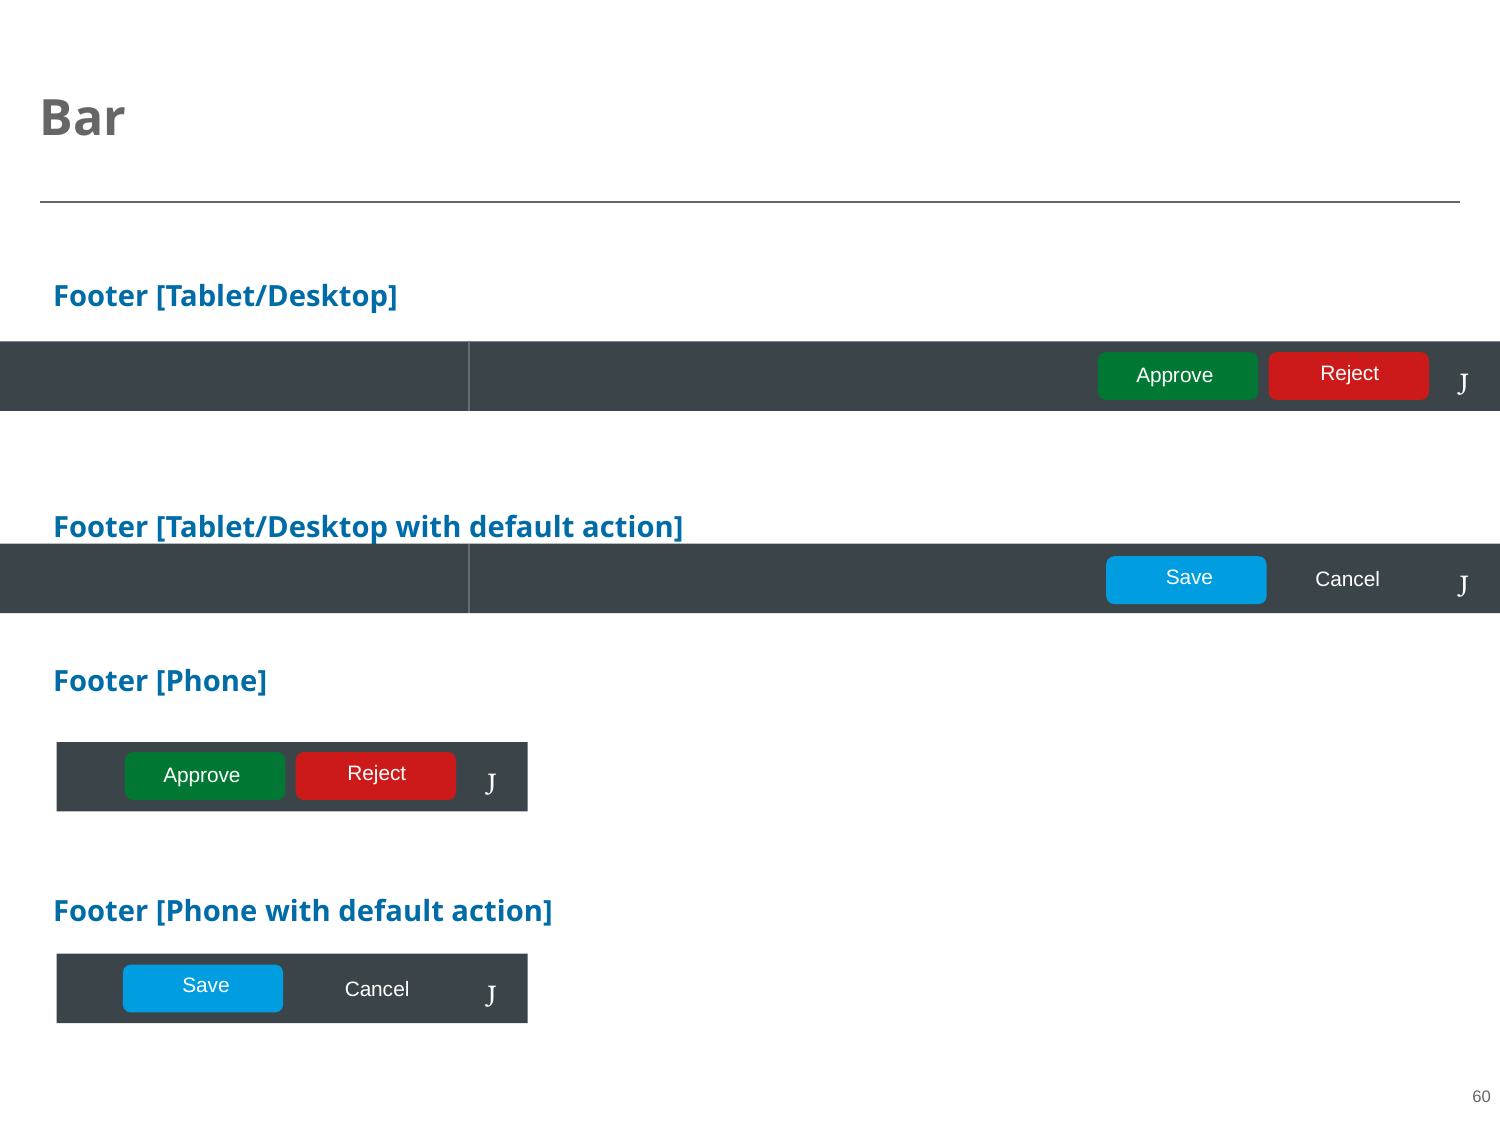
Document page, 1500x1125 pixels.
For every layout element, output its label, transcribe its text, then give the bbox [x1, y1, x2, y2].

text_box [0, 341, 1500, 412]
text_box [56, 741, 528, 812]
list Footer [Tablet/Desktop] Footer [Tablet/Desktop with default action] Footer [Phone] Footer [Phone with default action] [53, 420, 1447, 542]
title Bar [39, 53, 1460, 178]
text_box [0, 543, 1500, 614]
text_box Save [124, 948, 288, 952]
list Footer [Tablet/Desktop] Footer [Tablet/Desktop with default action] Footer [Phone] Footer [Phone with default action] [53, 625, 1447, 998]
text_box Reject [1268, 336, 1431, 340]
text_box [56, 953, 528, 1024]
text_box Reject [295, 736, 458, 740]
list Footer [Tablet/Desktop] Footer [Tablet/Desktop with default action] Footer [Phone] Footer [Phone with default action] [53, 277, 1447, 340]
